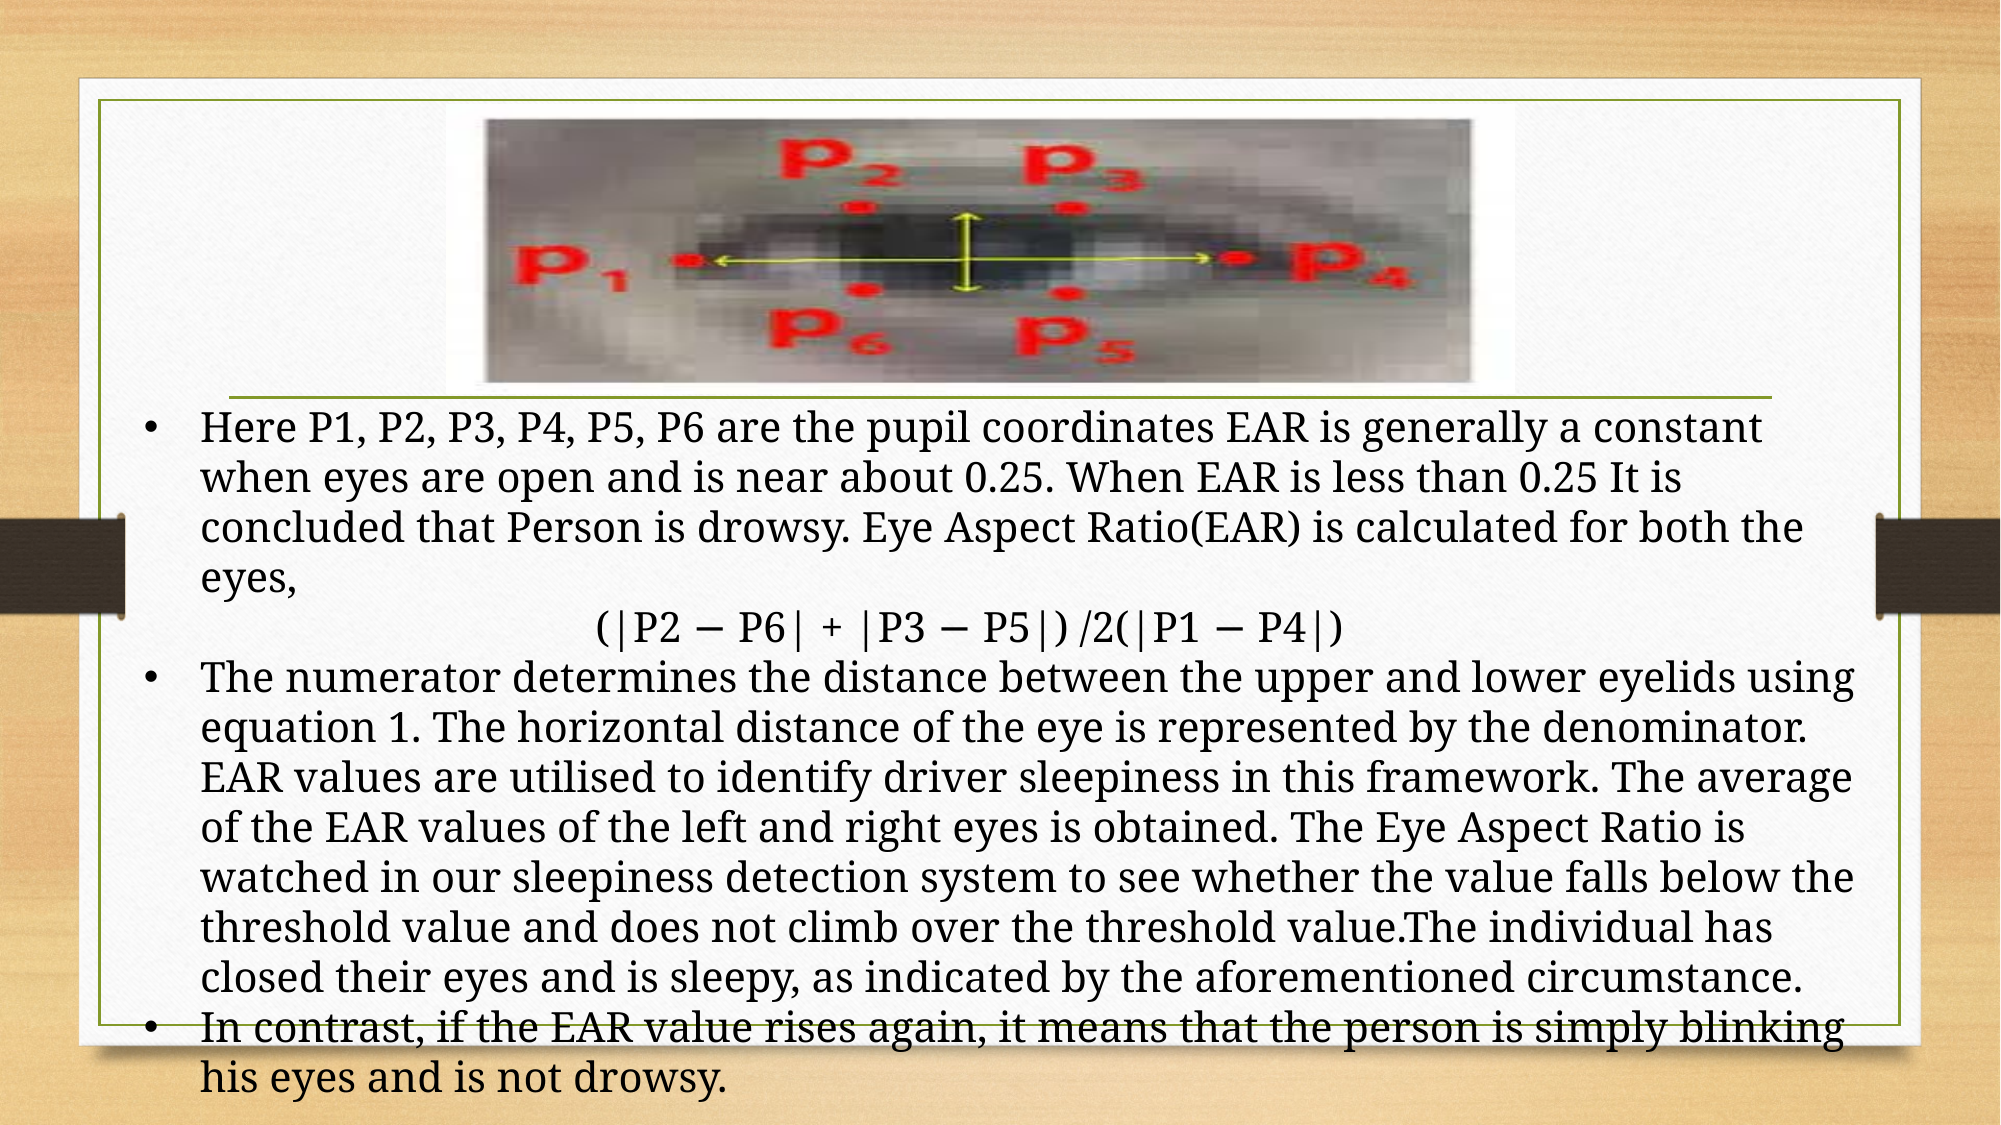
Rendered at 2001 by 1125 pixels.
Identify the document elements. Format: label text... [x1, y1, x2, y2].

picture [0, 0, 2001, 1125]
text_box Here P1, P2, P3, P4, P5, P6 are the pupil coordinates EAR is generally a constant when eyes are open and is near about 0.25. When EAR is less than 0.25 It is concluded that Person is drowsy. Eye Aspect Ratio(EAR) is calculated for both the eyes, (|P2 − P6| + |P3 − P5|) /2(|P1 − P4|) The numerator determines the distance between the upper and lower eyelids using equation 1. The horizontal distance of the eye is represented by the denominator. EAR values are utilised to identify driver sleepiness in this framework. The average of the EAR values of the left and right eyes is obtained. The Eye Aspect Ratio is watched in our sleepiness detection system to see whether the value falls below the threshold value and does not climb over the threshold value.The individual has closed their eyes and is sleepy, as indicated by the aforementioned circumstance. In contrast, if the EAR value rises again, it means that the person is simply blinking his eyes and is not drowsy. [128, 393, 1871, 1109]
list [446, 103, 1515, 394]
